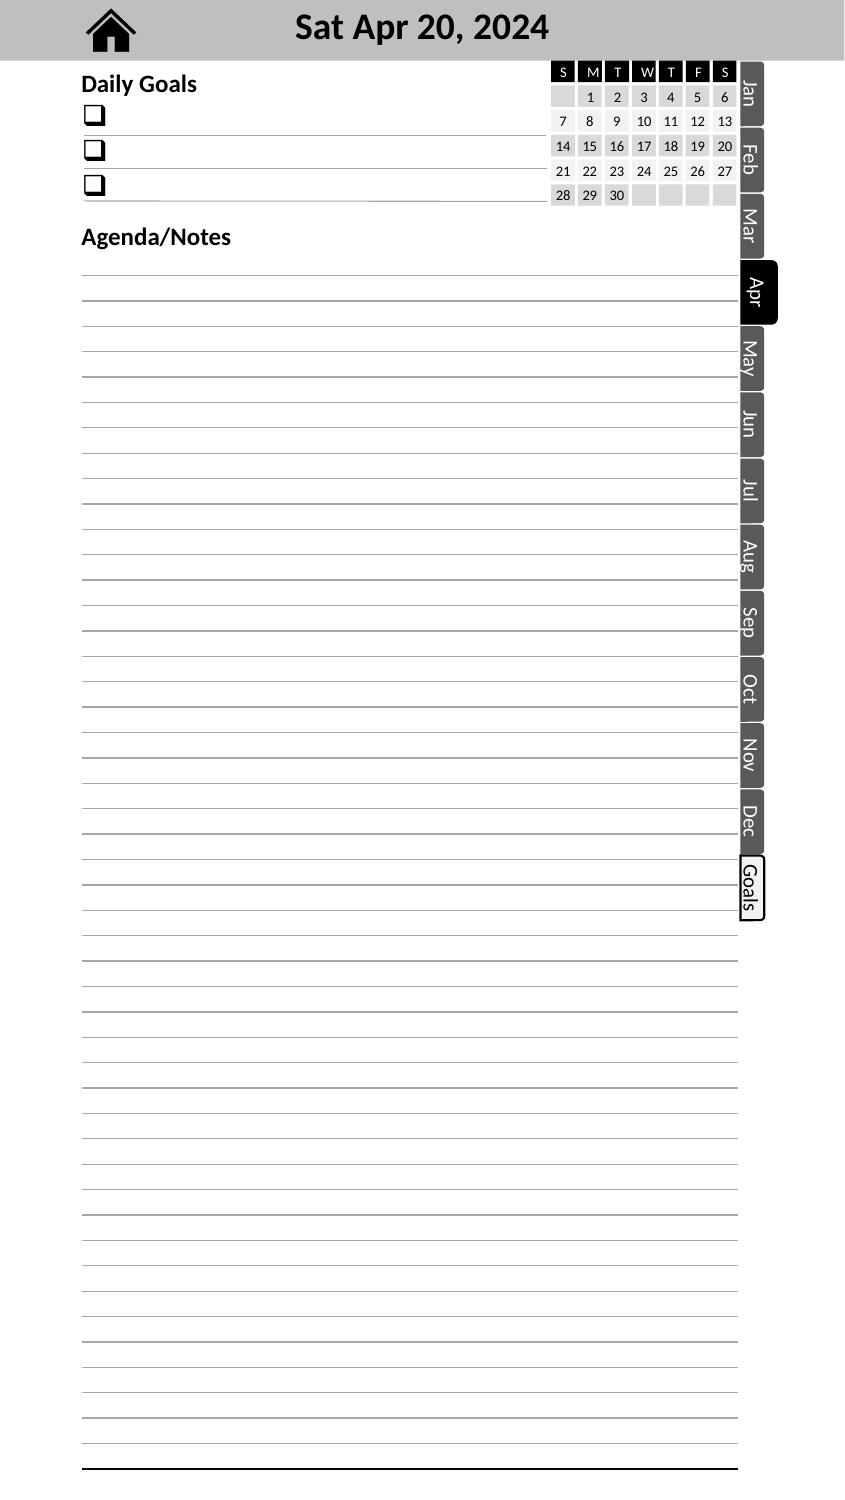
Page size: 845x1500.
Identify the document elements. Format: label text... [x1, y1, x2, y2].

picture [82, 1, 140, 59]
list Sat Apr 20, 2024 [190, 0, 655, 61]
